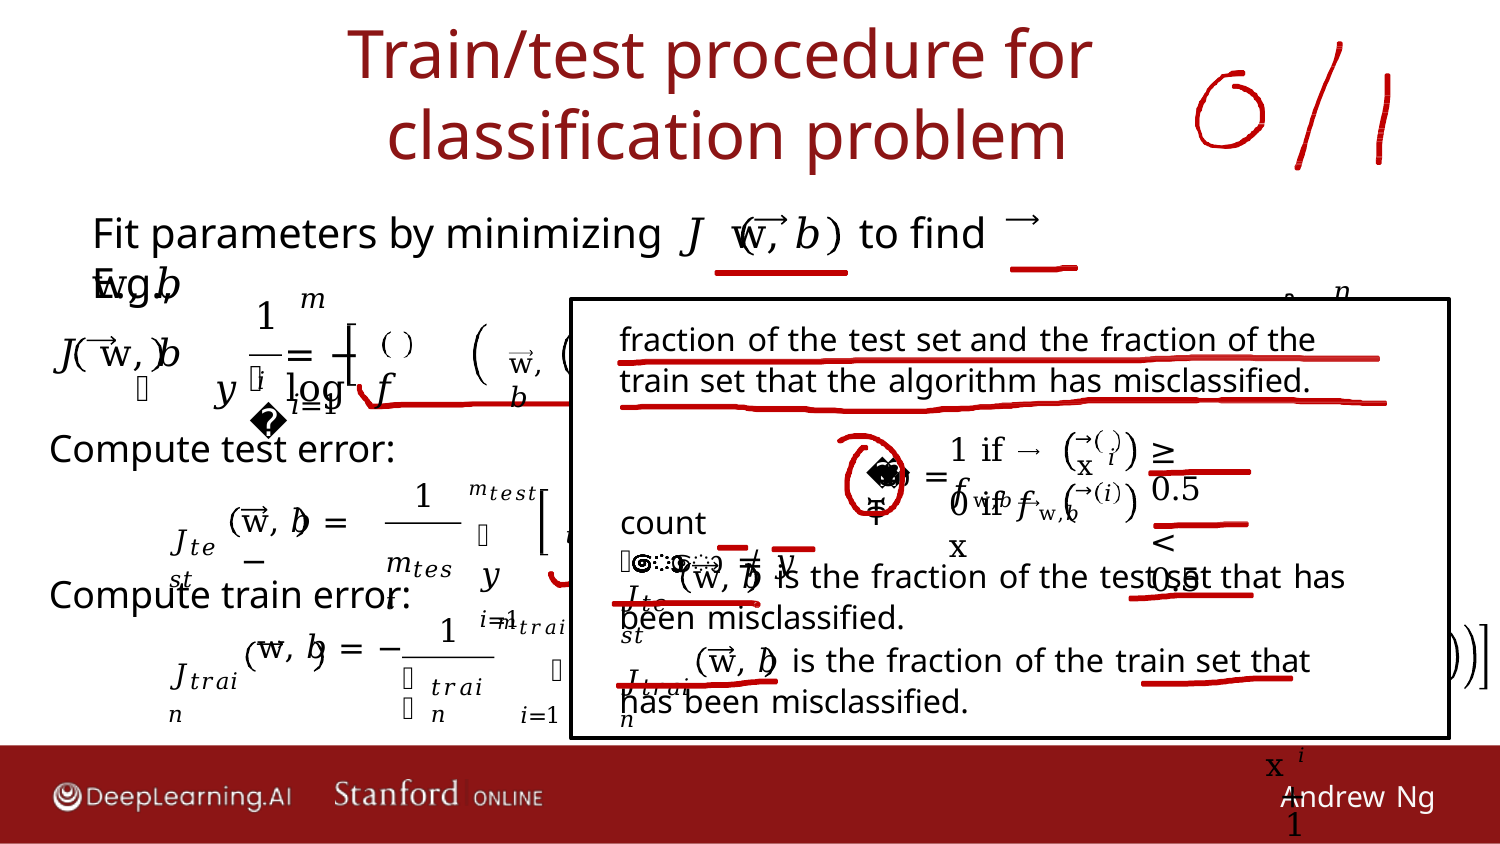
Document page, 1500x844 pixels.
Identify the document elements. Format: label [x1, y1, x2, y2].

picture [837, 432, 905, 517]
text_box [46, 203, 1488, 844]
picture [51, 770, 293, 825]
picture [335, 779, 544, 814]
text_box [411, 472, 434, 514]
picture [1194, 70, 1265, 149]
title [345, 9, 1155, 173]
text_box [1294, 41, 1343, 171]
picture [619, 397, 1387, 415]
text_box [1375, 73, 1391, 165]
picture [1094, 481, 1120, 504]
